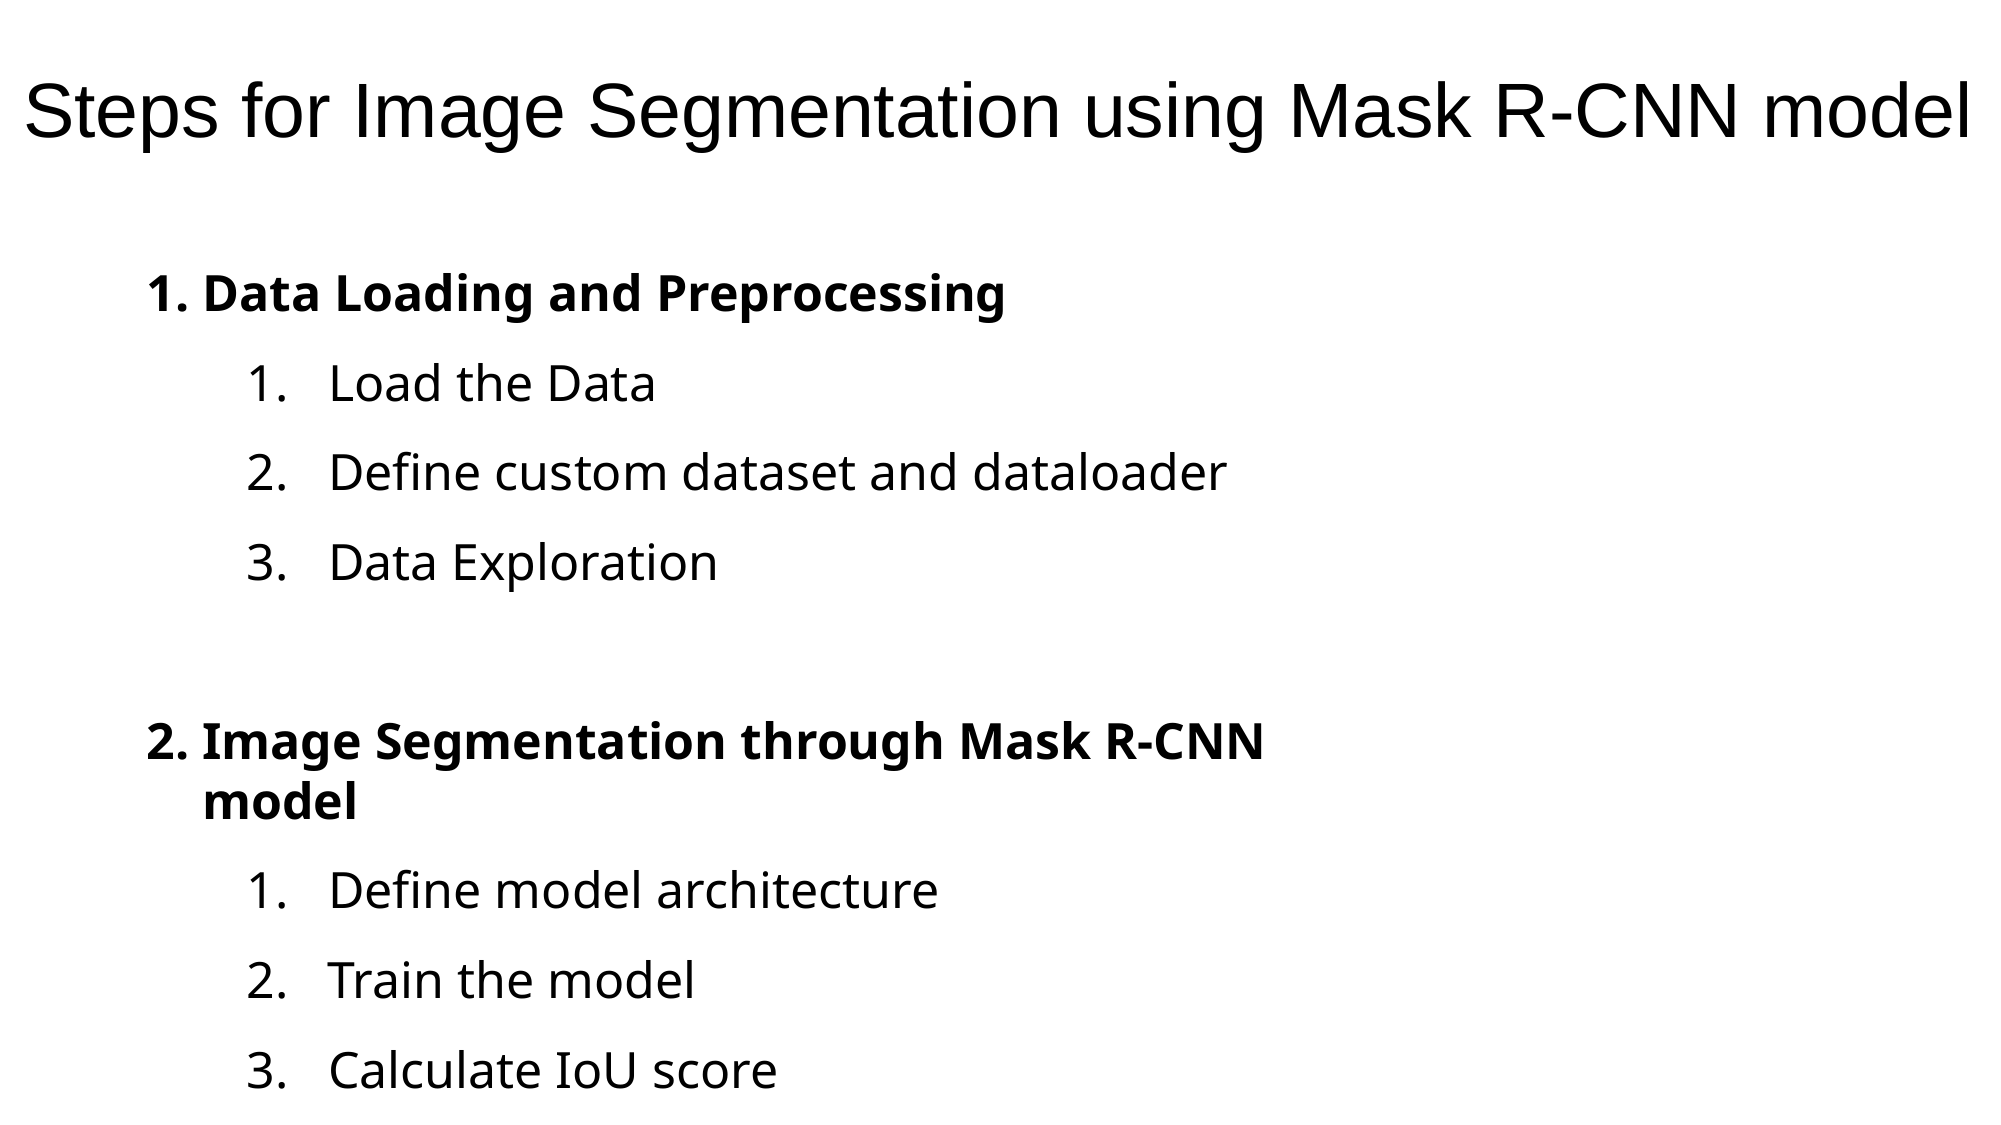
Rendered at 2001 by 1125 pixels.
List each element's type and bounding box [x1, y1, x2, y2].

text_box [144, 229, 1313, 1099]
title [20, 10, 1977, 202]
